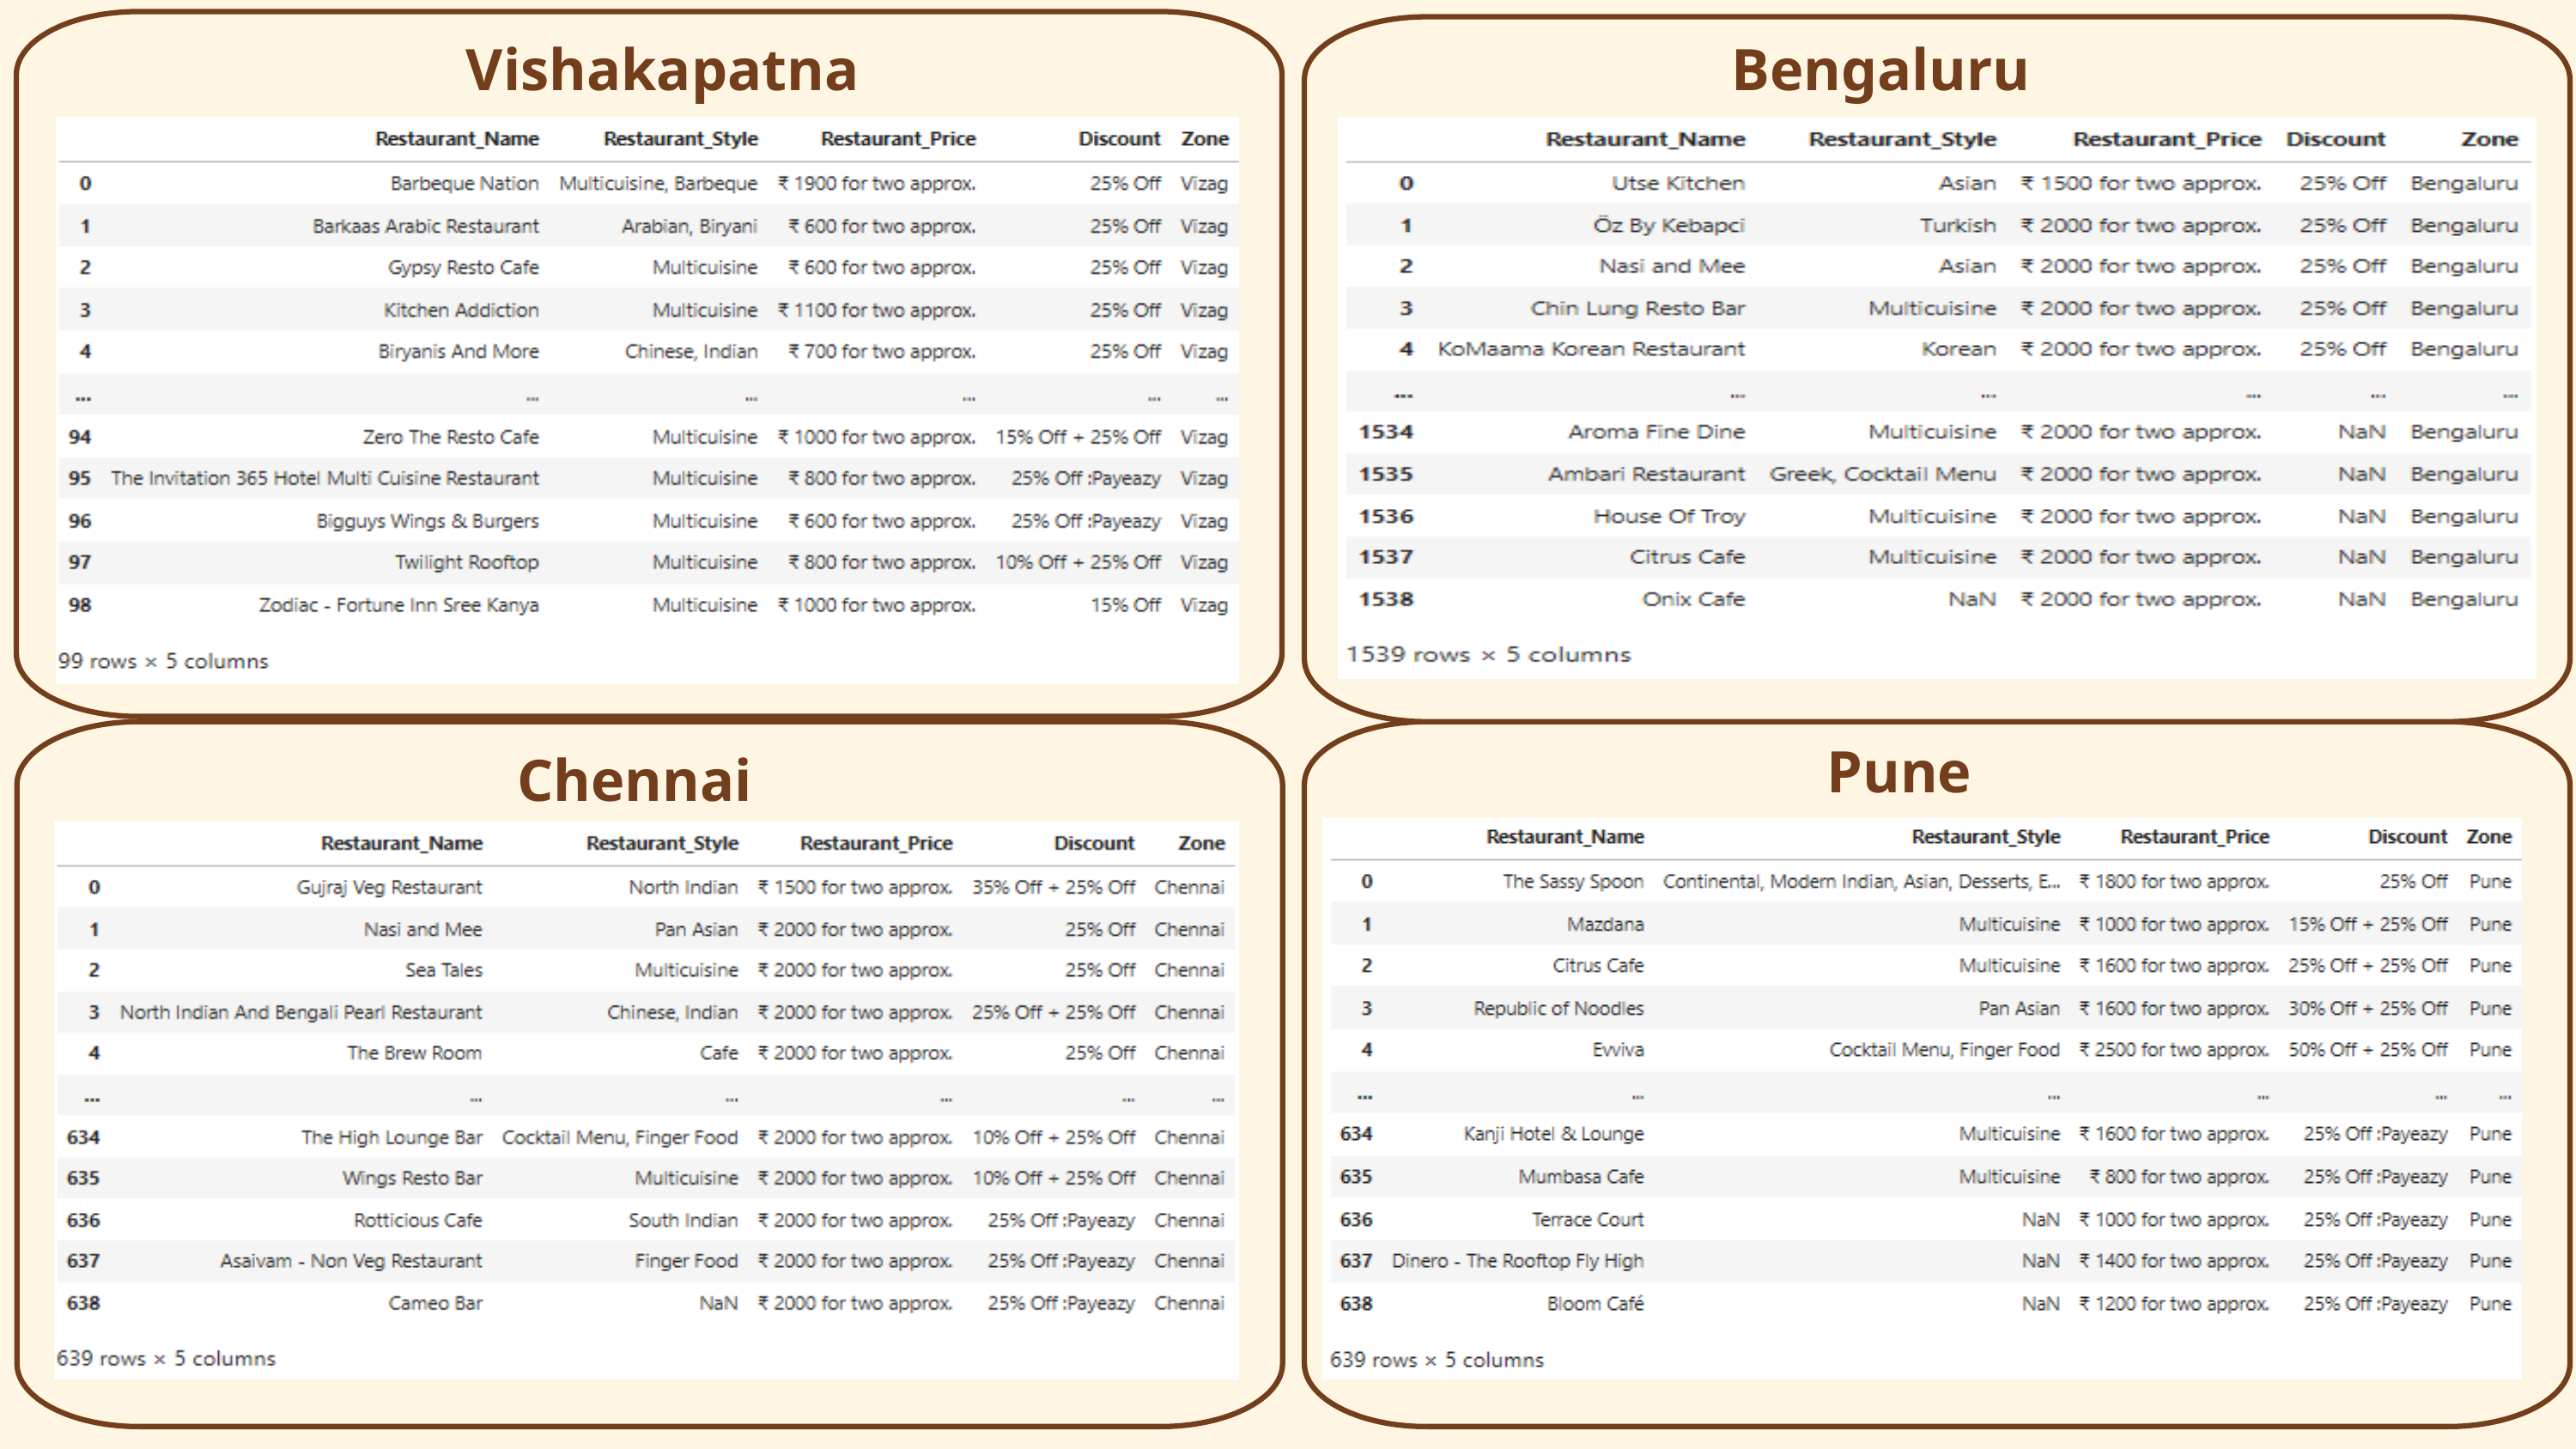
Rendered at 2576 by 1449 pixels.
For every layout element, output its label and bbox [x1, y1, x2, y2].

picture [1338, 117, 2537, 679]
text_box [15, 0, 2576, 717]
picture [1321, 818, 2523, 1379]
text_box [16, 726, 1298, 1427]
picture [56, 117, 1240, 684]
picture [53, 822, 1240, 1379]
text_box [1303, 729, 2576, 1427]
